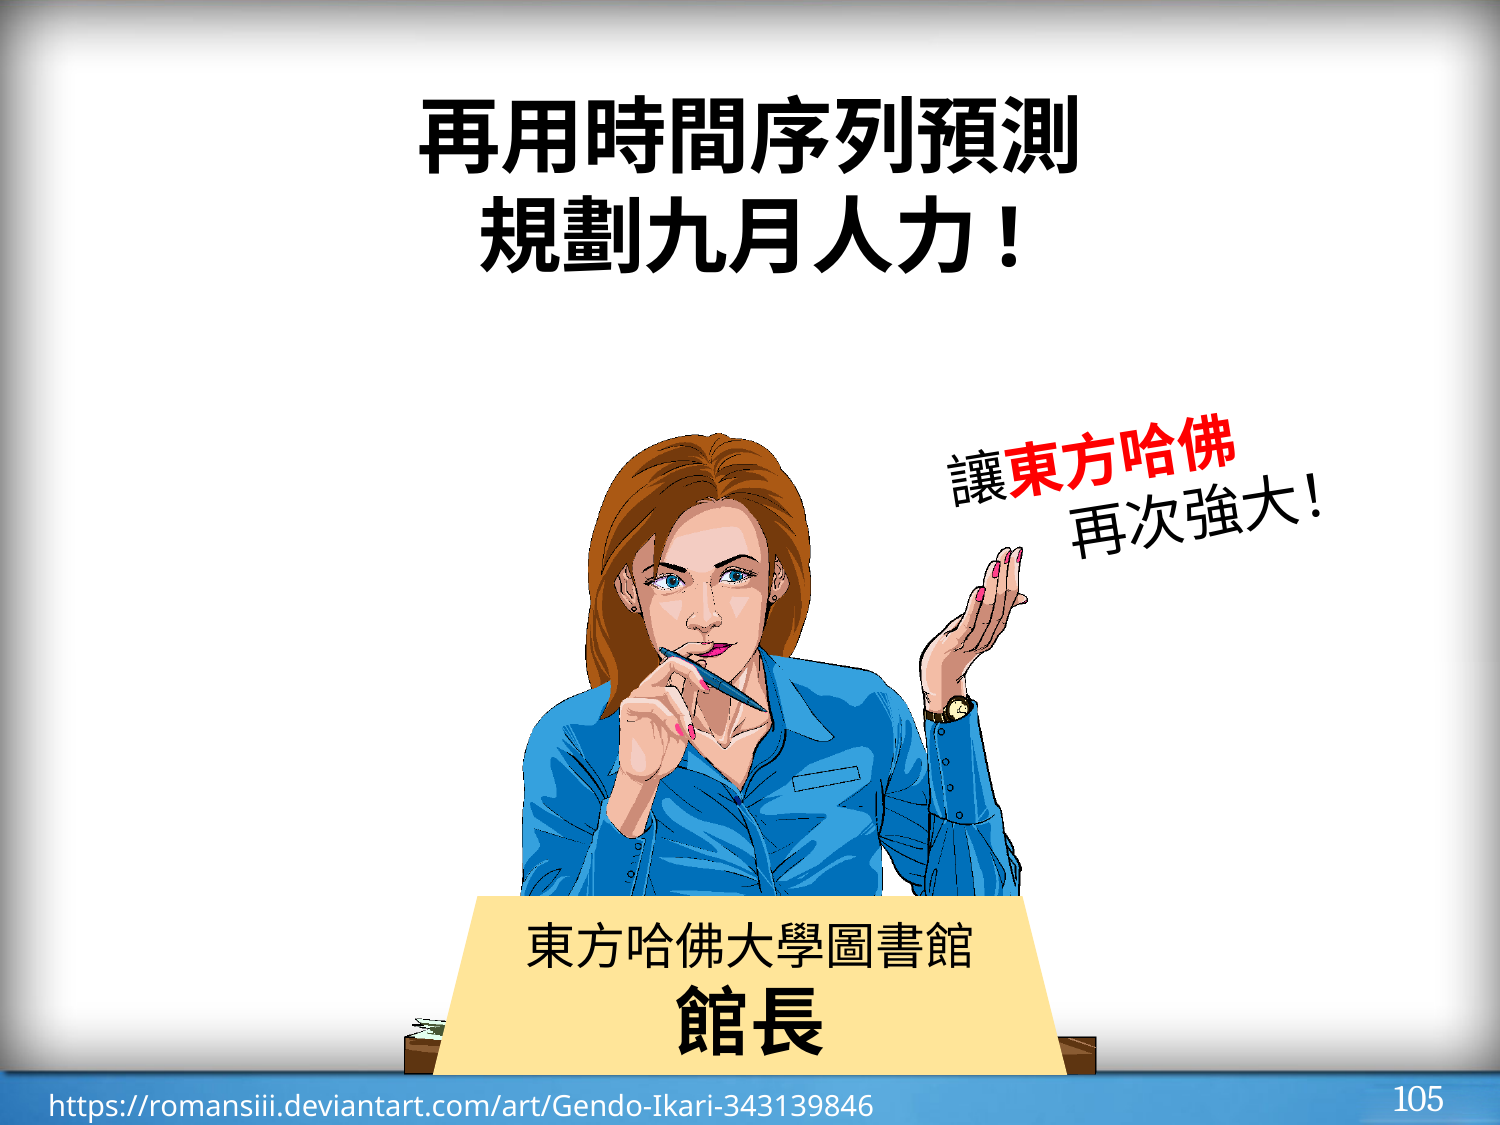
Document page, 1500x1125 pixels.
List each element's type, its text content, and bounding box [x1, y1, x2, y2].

title 再用時間序列預測 規劃九月人力! [78, 81, 1422, 286]
slide_number ‹#› [1350, 1074, 1488, 1118]
subtitle https://romansiii.deviantart.com/art/Gendo-Ikari-343139846 [3, 1080, 1361, 1125]
picture [0, 0, 1500, 1125]
text_box 讓東方哈佛 再次強大！ [919, 319, 1460, 615]
